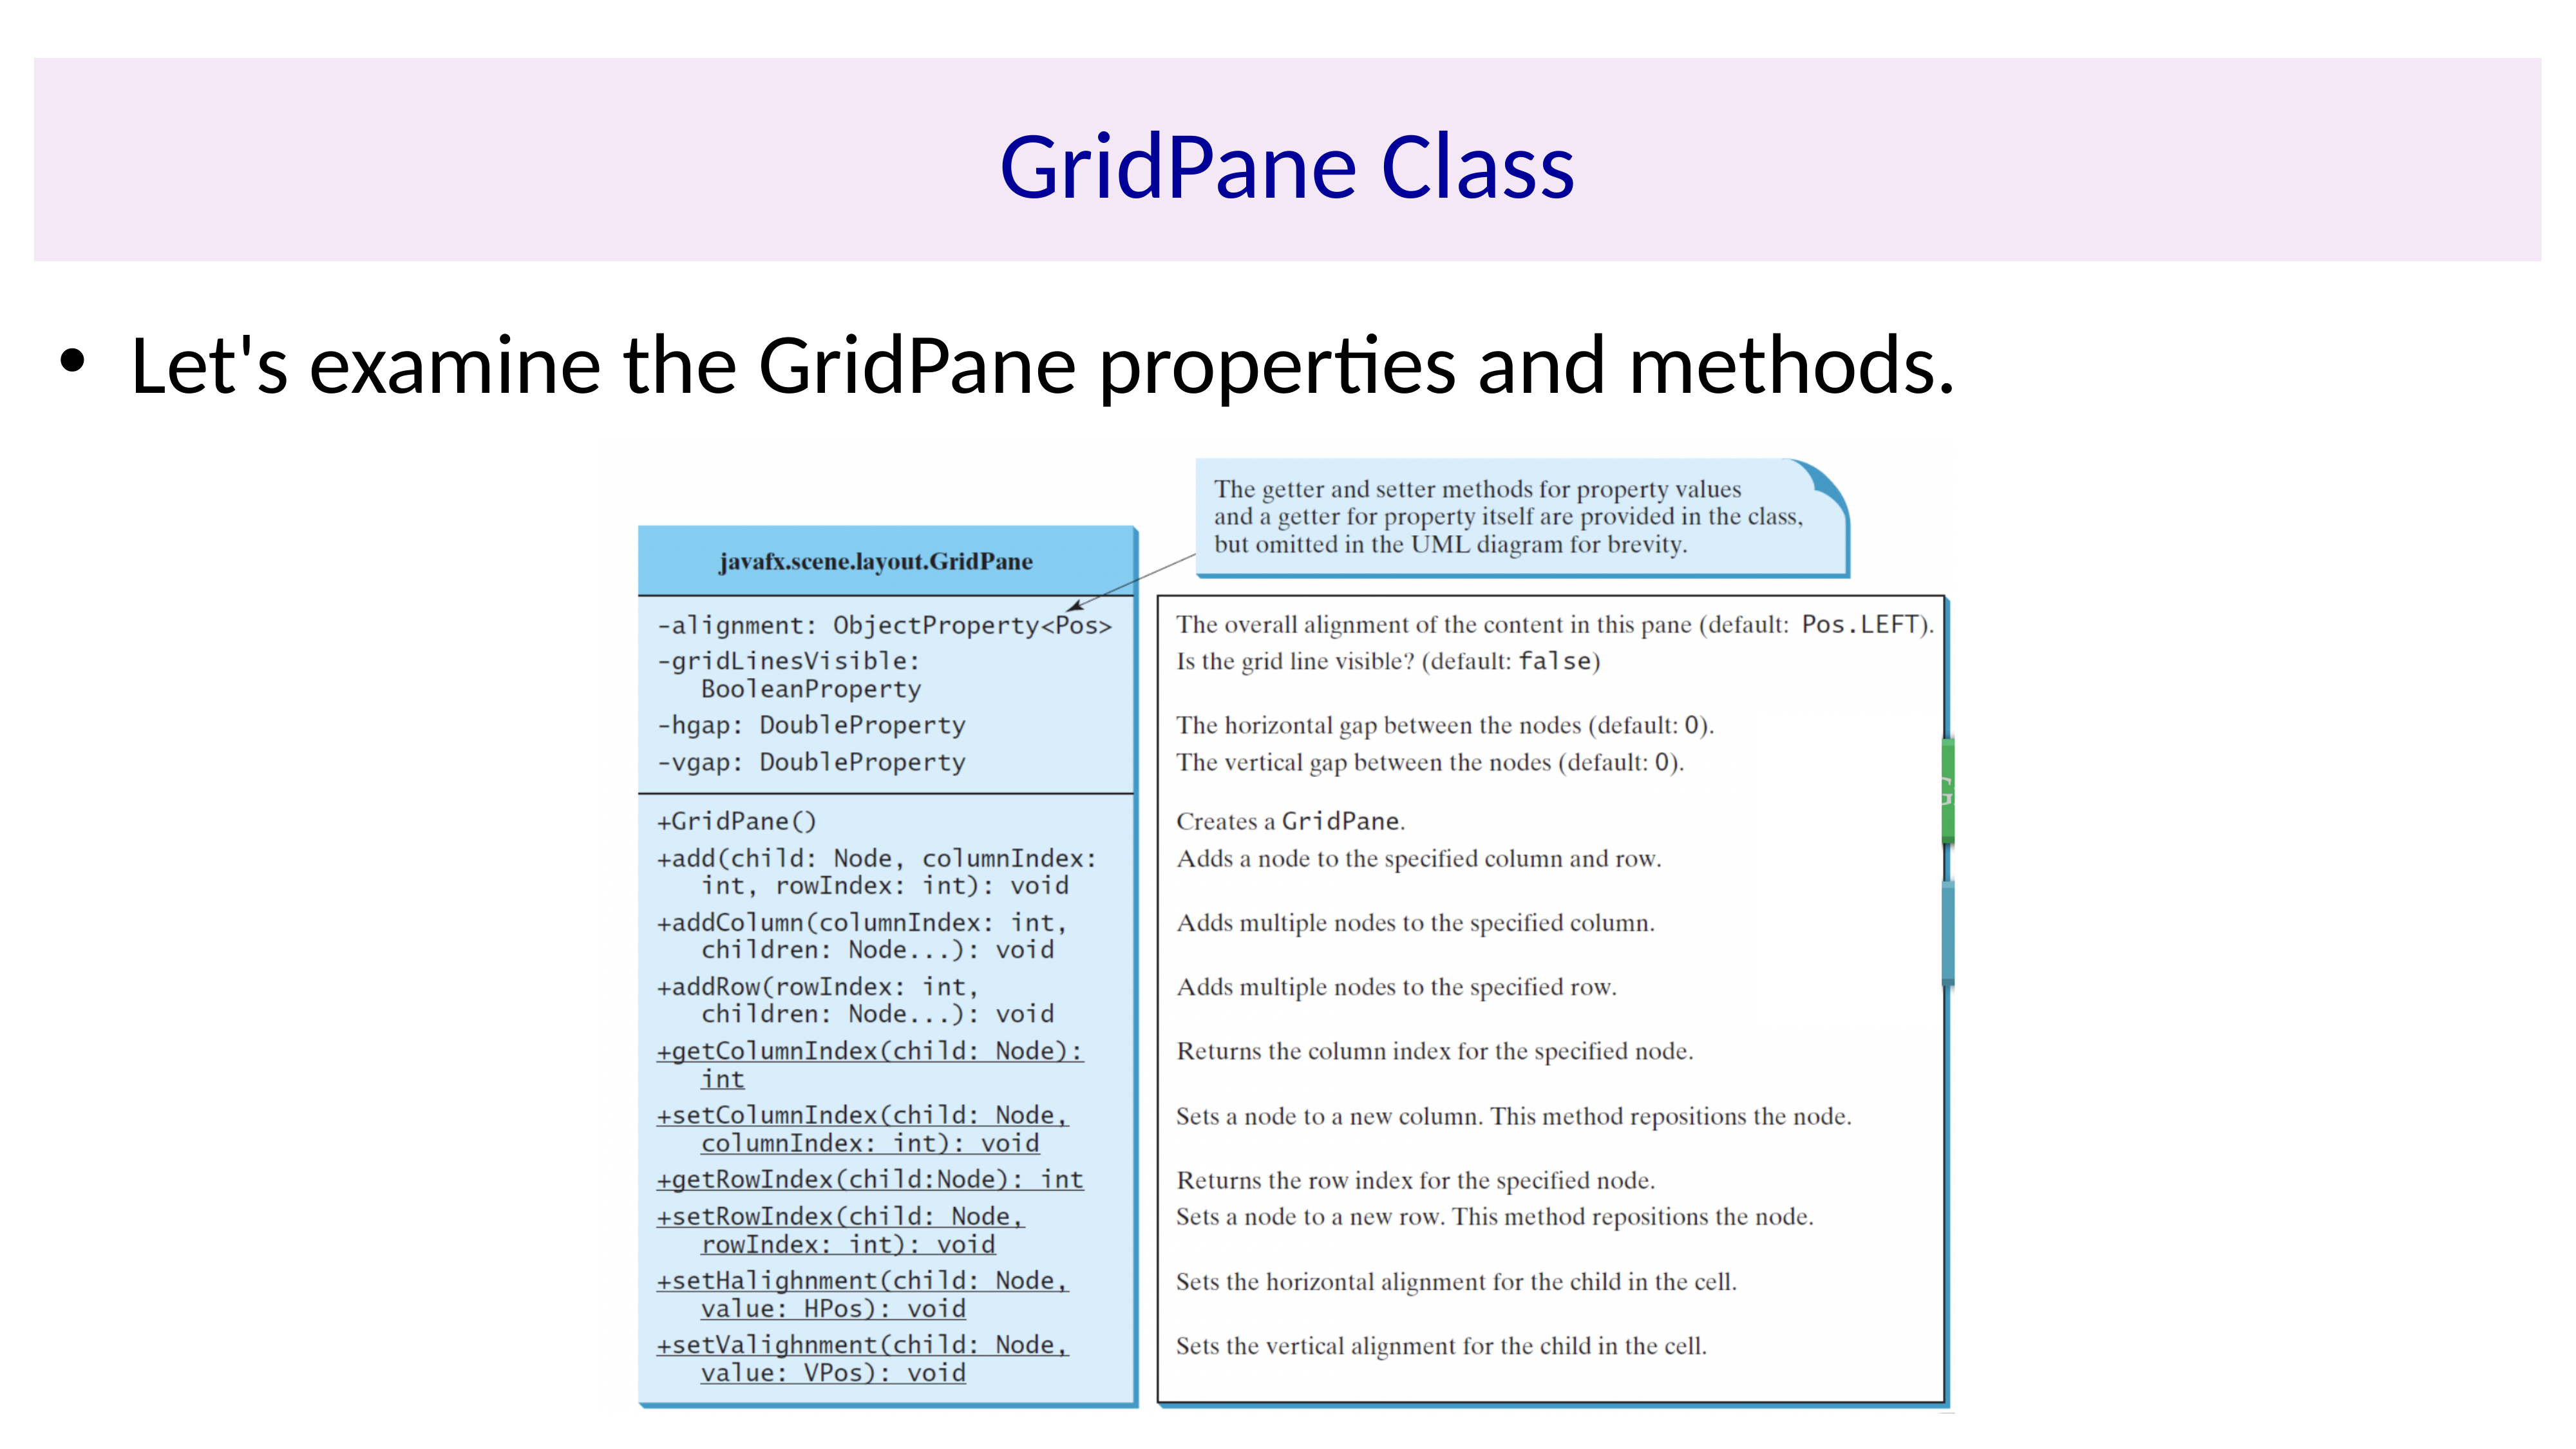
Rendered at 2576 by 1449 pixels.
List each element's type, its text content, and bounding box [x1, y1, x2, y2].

title GridPane Class [34, 58, 2542, 261]
list Let's examine the GridPane properties and methods. [48, 298, 2539, 1409]
picture [597, 439, 1955, 1414]
